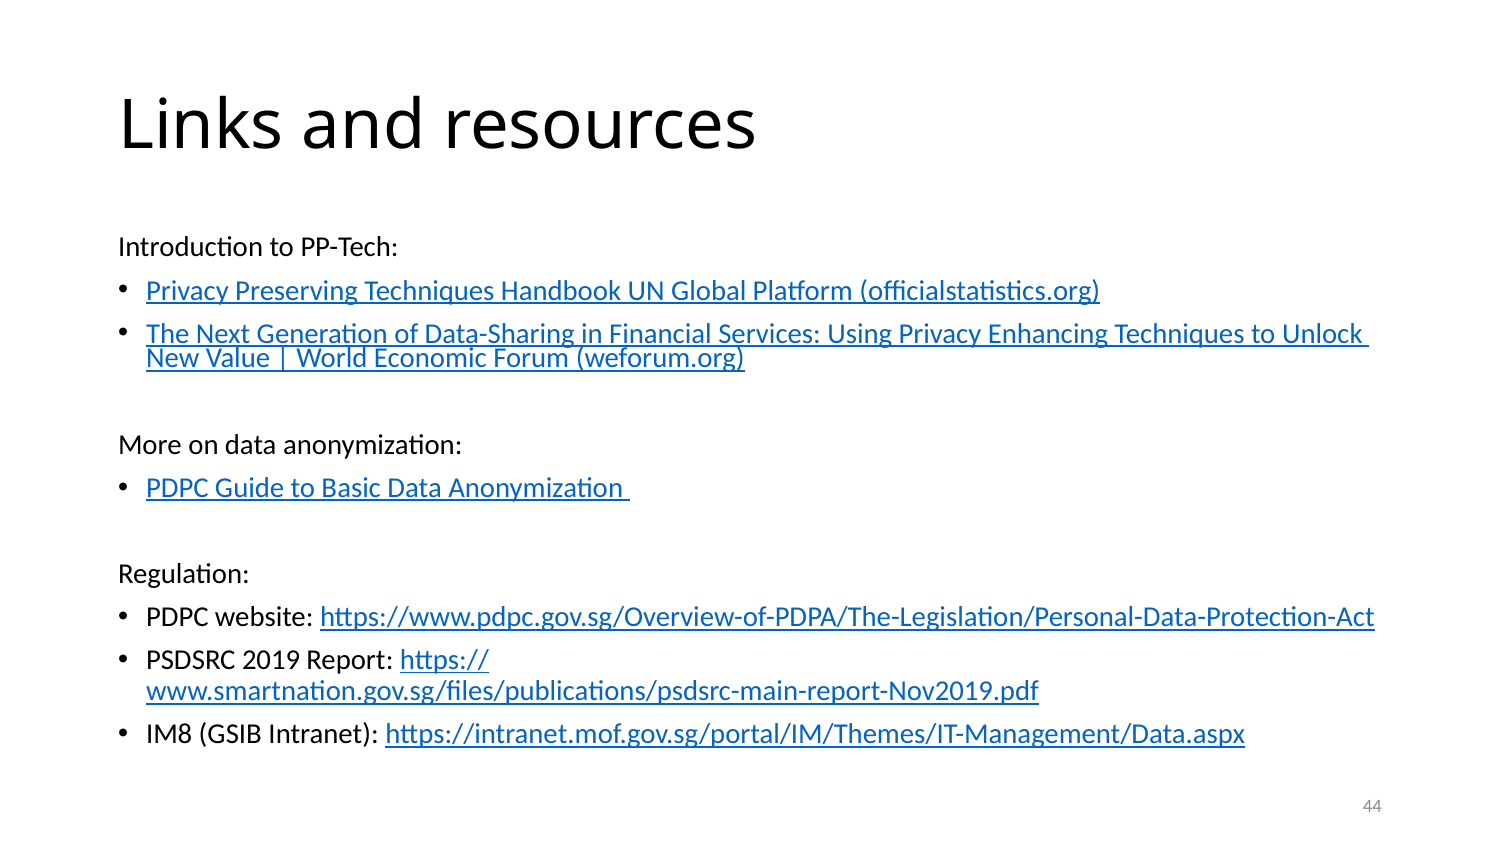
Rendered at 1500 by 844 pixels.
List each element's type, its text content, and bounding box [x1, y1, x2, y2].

title Links and resources [103, 44, 1397, 208]
list Introduction to PP-Tech: Privacy Preserving Techniques Handbook UN Global Platform (officialstatistics.org) The Next Generation of Data-Sharing in Financial Services: Using Privacy Enhancing Techniques to Unlock New Value | World Economic Forum (weforum.org) More on data anonymization: PDPC Guide to Basic Data Anonymization Regulation: PDPC website: https://www.pdpc.gov.sg/Overview-of-PDPA/The-Legislation/Personal-Data-Protection-Act PSDSRC 2019 Report: https://www.smartnation.gov.sg/files/publications/psdsrc-main-report-Nov2019.pdf IM8 (GSIB Intranet): https://intranet.mof.gov.sg/portal/IM/Themes/IT-Management/Data.aspx [103, 224, 1397, 760]
slide_number 44 [1059, 782, 1397, 827]
